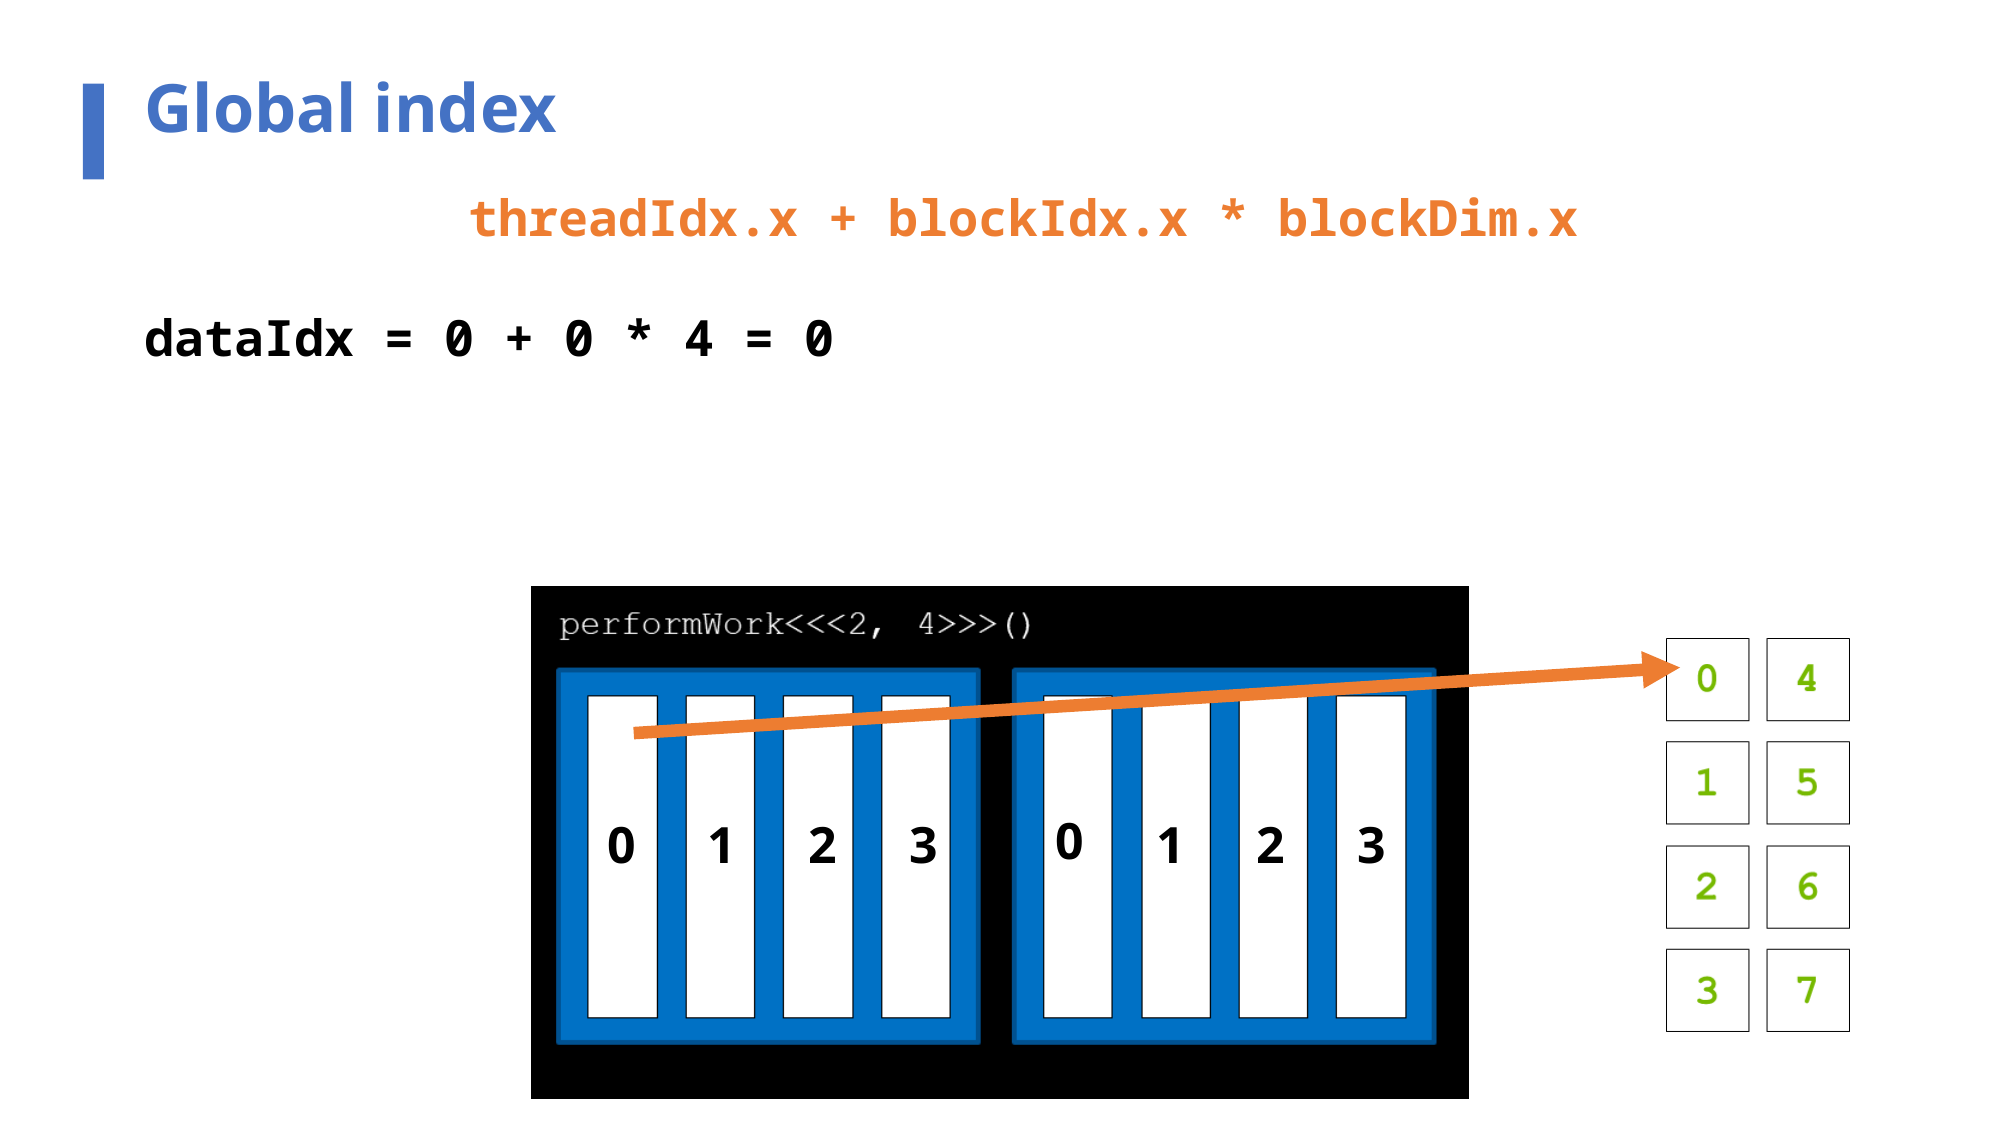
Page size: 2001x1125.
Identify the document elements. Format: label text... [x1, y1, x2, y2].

picture [1666, 637, 1850, 1043]
picture [530, 586, 1469, 1099]
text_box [633, 667, 1681, 734]
text_box [82, 82, 105, 180]
text_box Global index [129, 58, 1609, 154]
text_box threadIdx.x + blockIdx.x * blockDim.x dataIdx = 0 + 0 * 4 = 0 [129, 179, 1917, 435]
